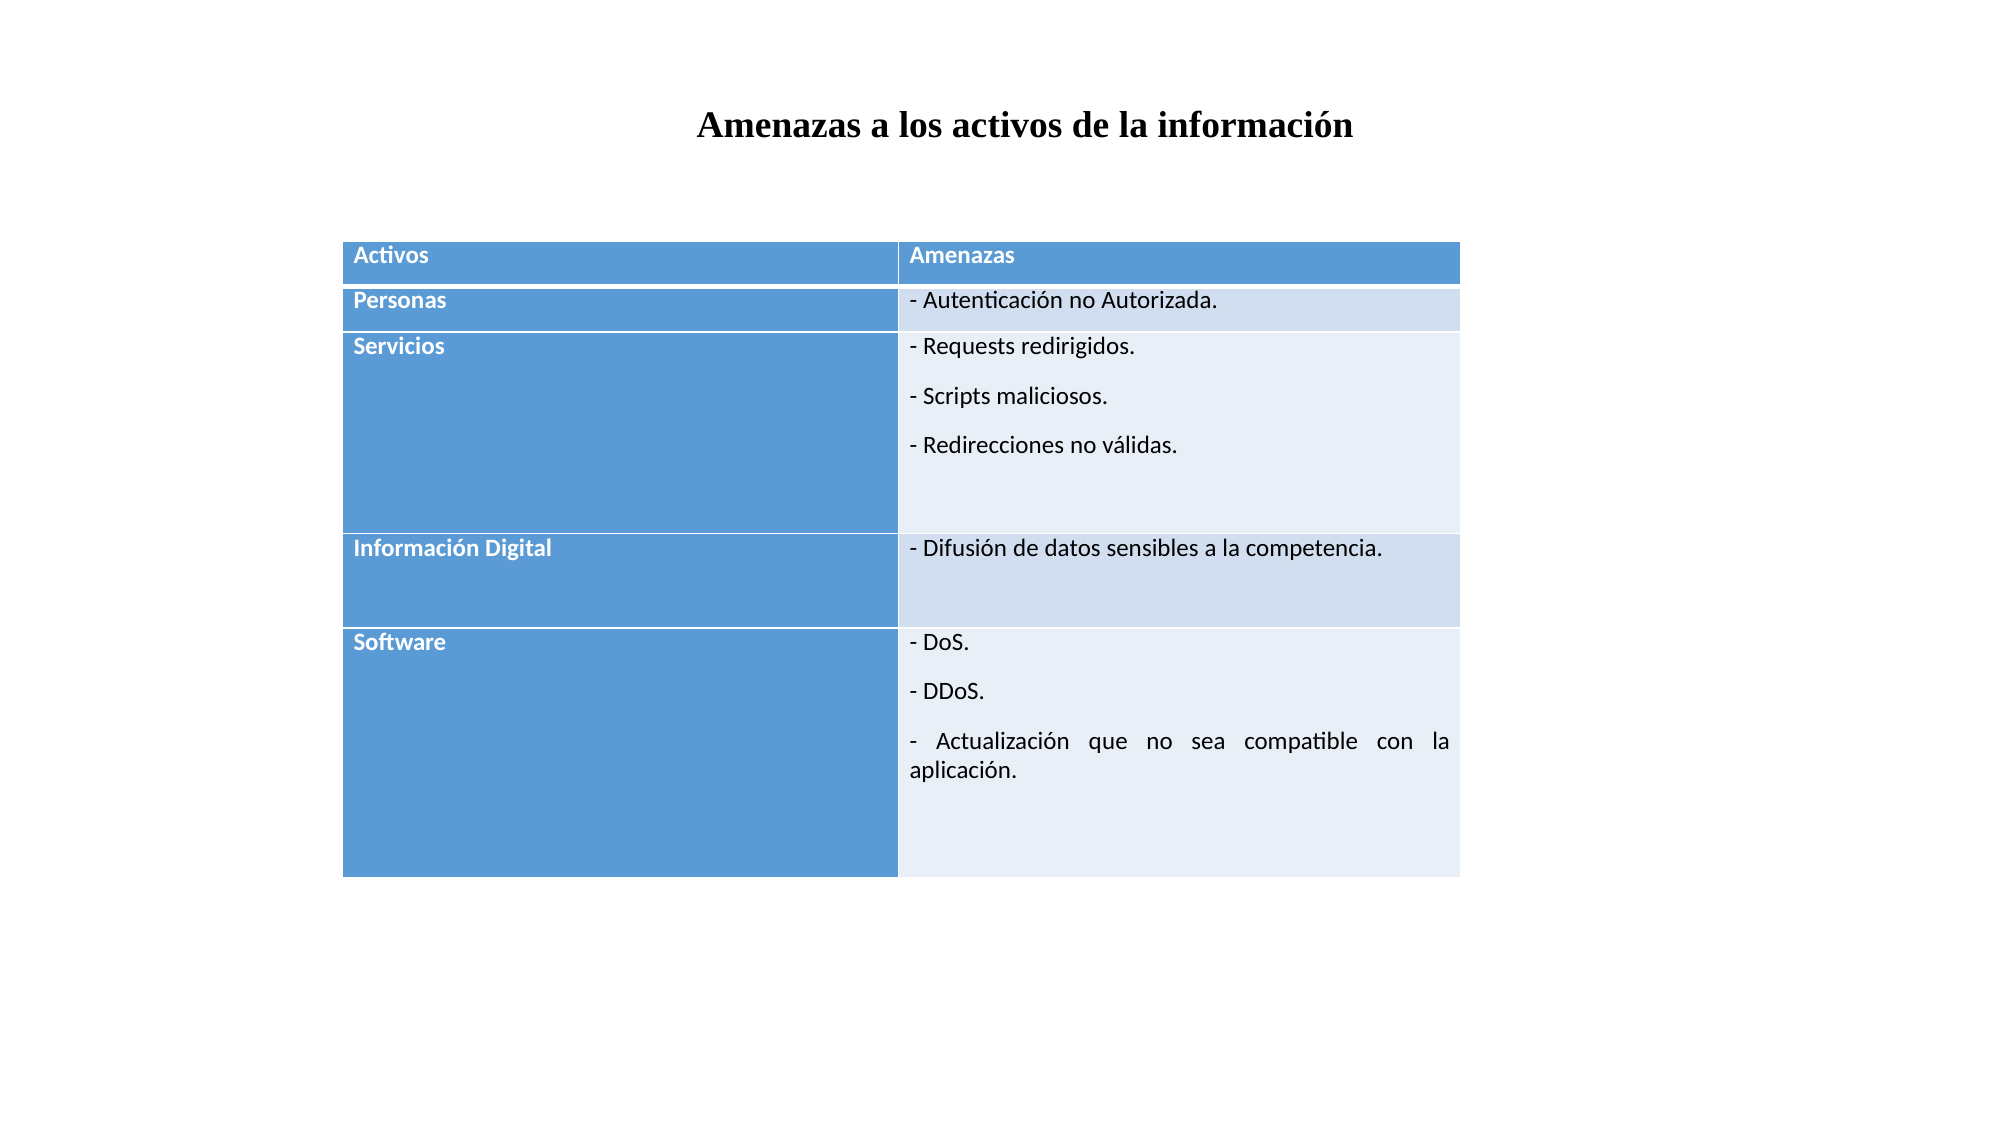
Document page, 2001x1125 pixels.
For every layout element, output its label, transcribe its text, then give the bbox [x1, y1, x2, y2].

table_cell - Difusión de datos sensibles a la competencia. [899, 534, 1460, 627]
text_box Amenazas a los activos de la información [681, 92, 1369, 153]
table_cell - Autenticación no Autorizada. [899, 289, 1460, 331]
table_cell - DoS. - DDoS. - Actualización que no sea compatible con la aplicación. [899, 629, 1460, 877]
table_cell Servicios [343, 333, 898, 533]
table_cell Software [343, 629, 898, 877]
table_cell Personas [343, 289, 898, 331]
table_header Activos [343, 242, 898, 284]
table_cell - Requests redirigidos. - Scripts maliciosos. - Redirecciones no válidas. [899, 333, 1460, 533]
table_cell Información Digital [343, 534, 898, 627]
table_header Amenazas [899, 242, 1460, 284]
